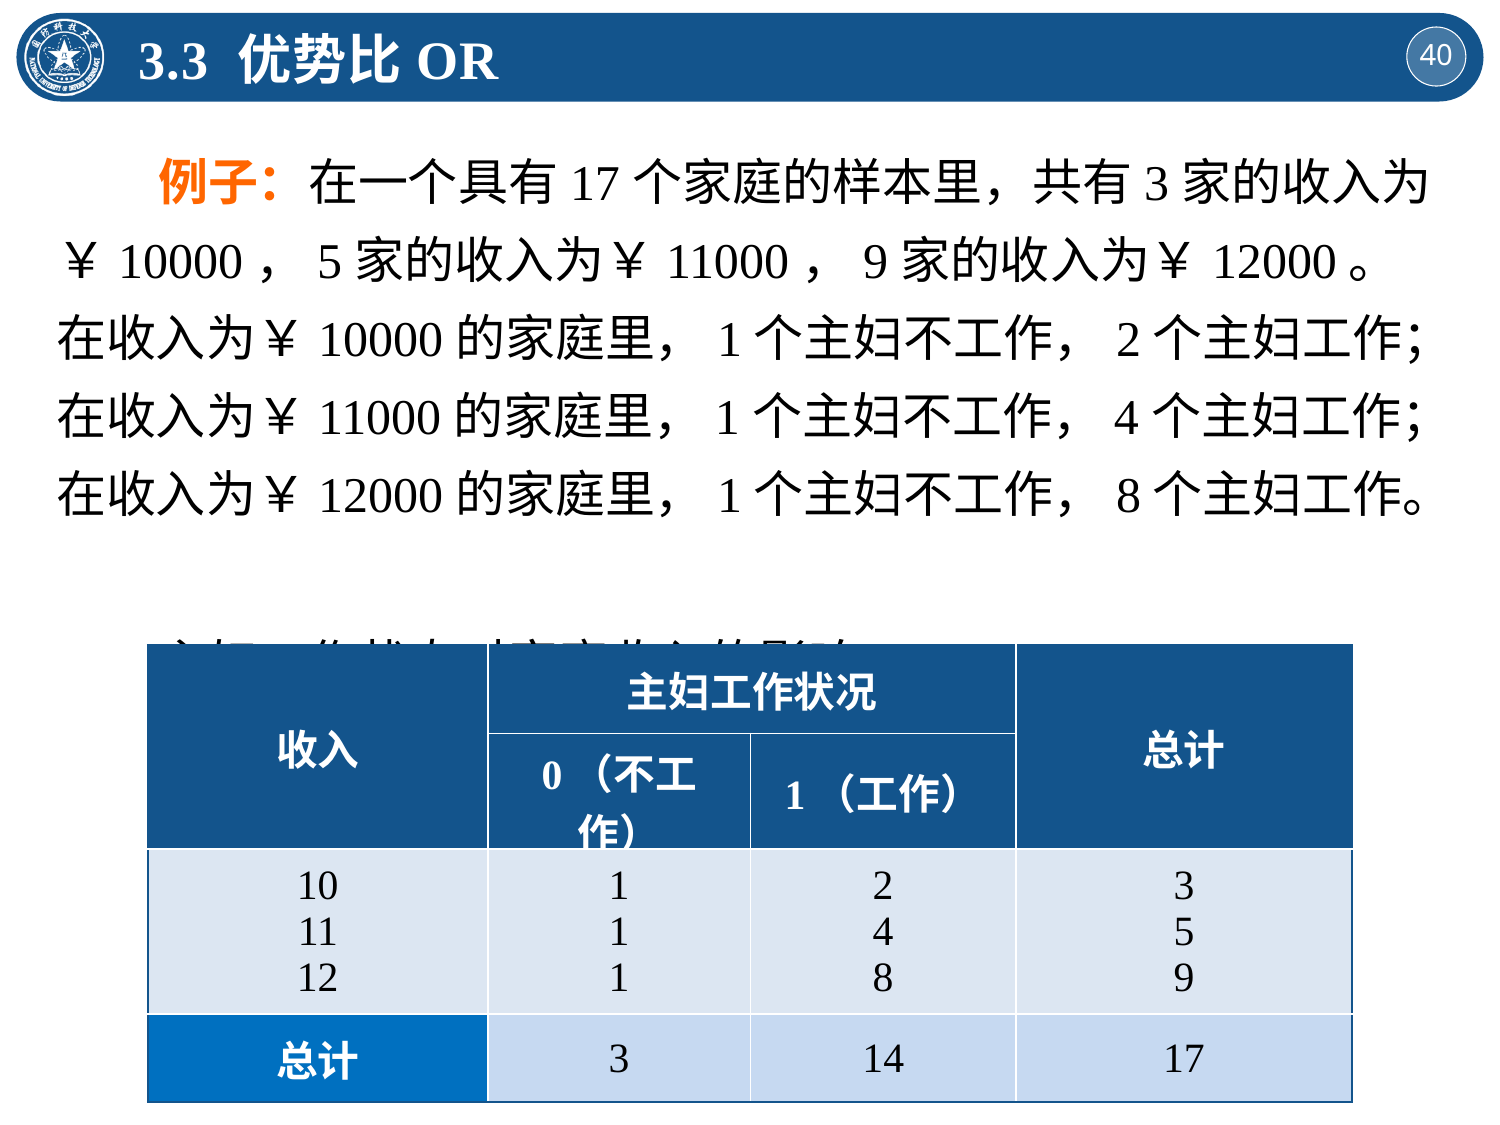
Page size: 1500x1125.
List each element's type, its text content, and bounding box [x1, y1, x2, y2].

table_cell 3 5 9 [1017, 850, 1351, 1013]
text_box 3.3 优势比OR [123, 17, 1237, 98]
table_cell 总计 [149, 1015, 487, 1101]
table_cell 3 [489, 1015, 750, 1101]
table_header 主妇工作状况 [489, 646, 1015, 733]
table_cell 1 1 1 [489, 850, 750, 1013]
list 例子：在一个具有17个家庭的样本里，共有3家的收入为￥10000，5家的收入为￥11000，9家的收入为￥12000。在收入为￥10000的家庭里，1个主妇不工作，2个主妇工作；在收入为￥11000的家庭里，1个主妇不工作，4个主妇工作；在收入为￥12000的家庭里，1个主妇不工作，8个主妇工作。 主妇工作状态对家庭收入的影响 [41, 125, 1459, 778]
table_cell 17 [1017, 1015, 1351, 1101]
table_cell 1（工作） [751, 734, 1015, 848]
table_cell 0（不工作） [489, 734, 750, 848]
table_cell 10 11 12 [149, 850, 487, 1013]
table_header 总计 [1017, 646, 1351, 848]
table_cell 14 [751, 1015, 1015, 1101]
table_cell 2 4 8 [751, 850, 1015, 1013]
table_header 收入 [149, 646, 487, 848]
picture [16, 9, 111, 104]
